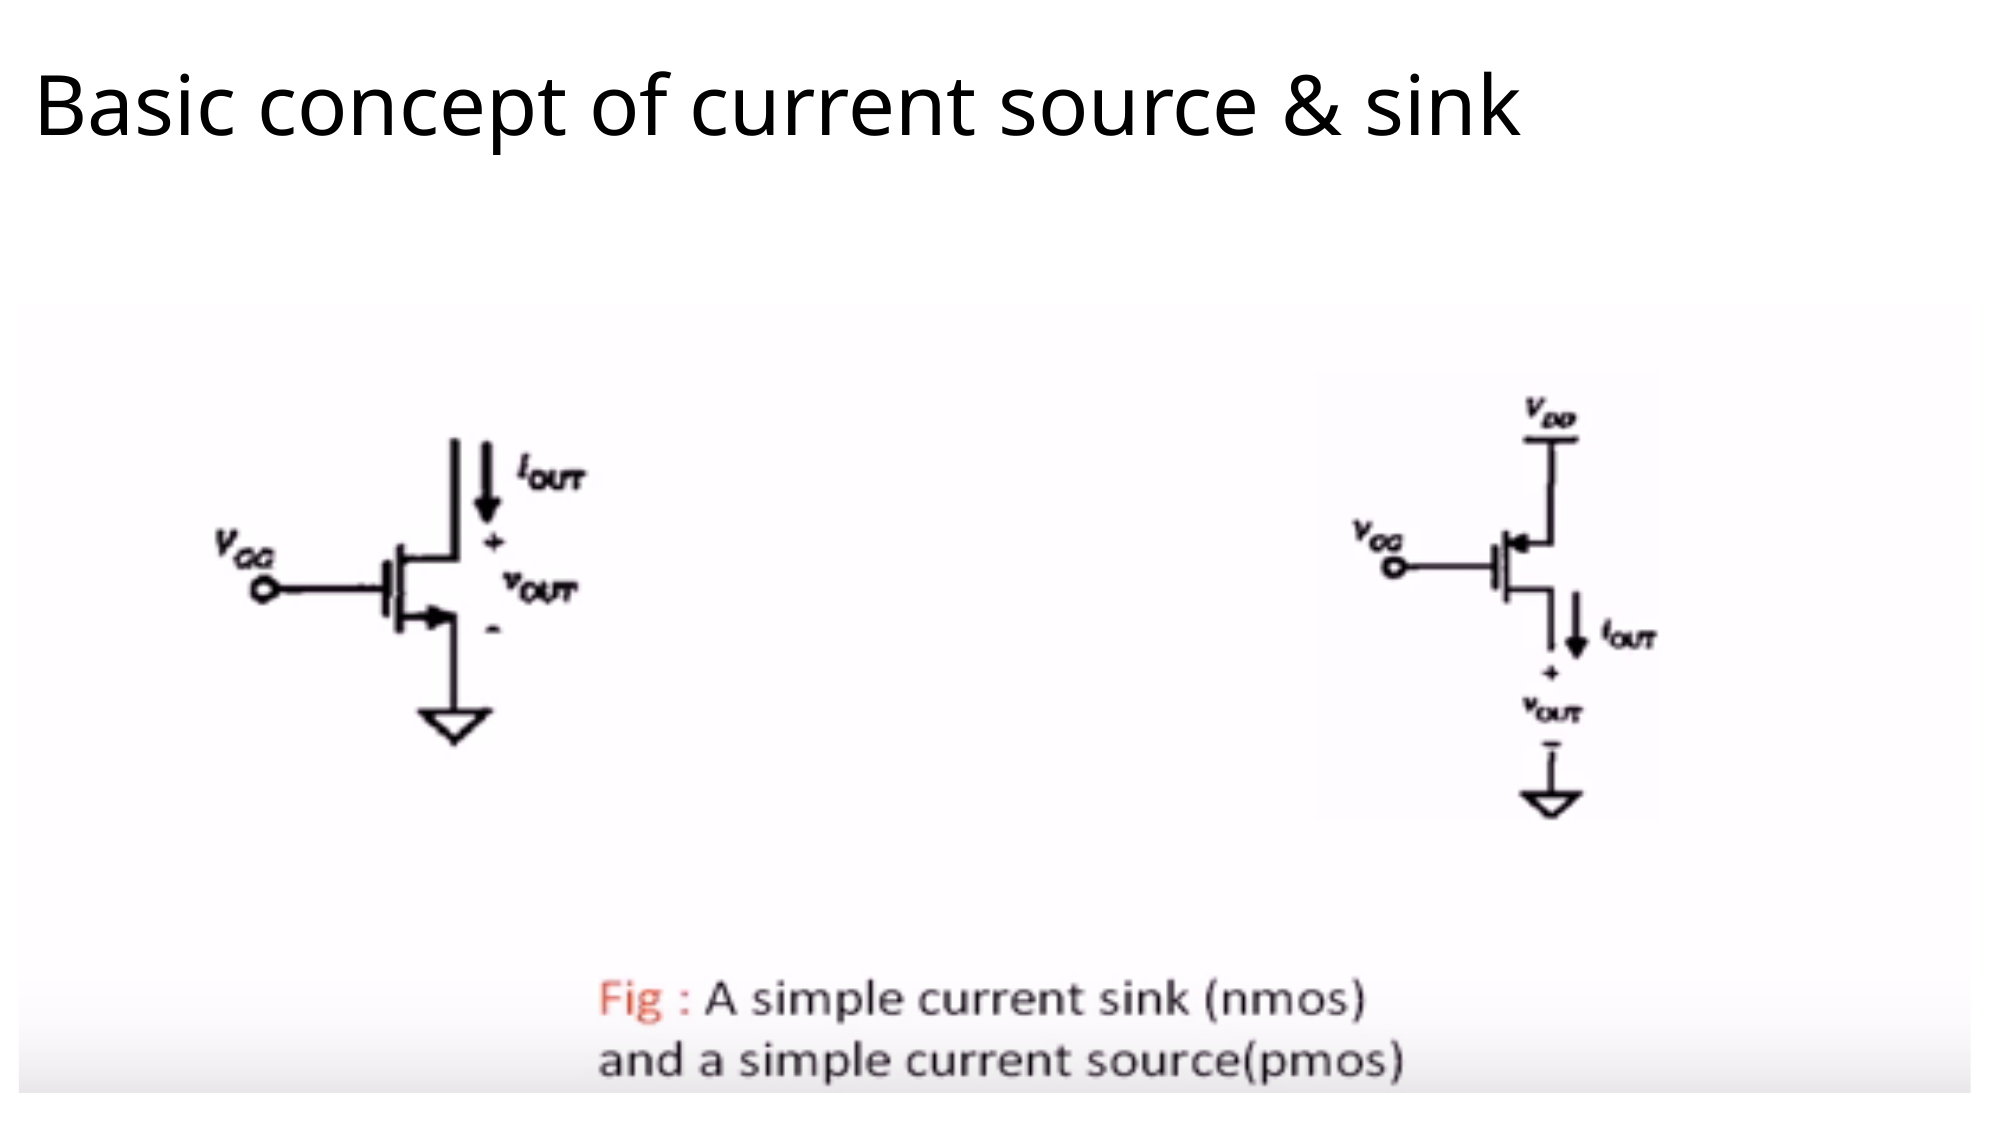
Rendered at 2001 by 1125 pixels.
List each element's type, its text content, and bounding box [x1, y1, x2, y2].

title Basic concept of current source & sink [18, 30, 2000, 186]
picture [18, 304, 1971, 1093]
